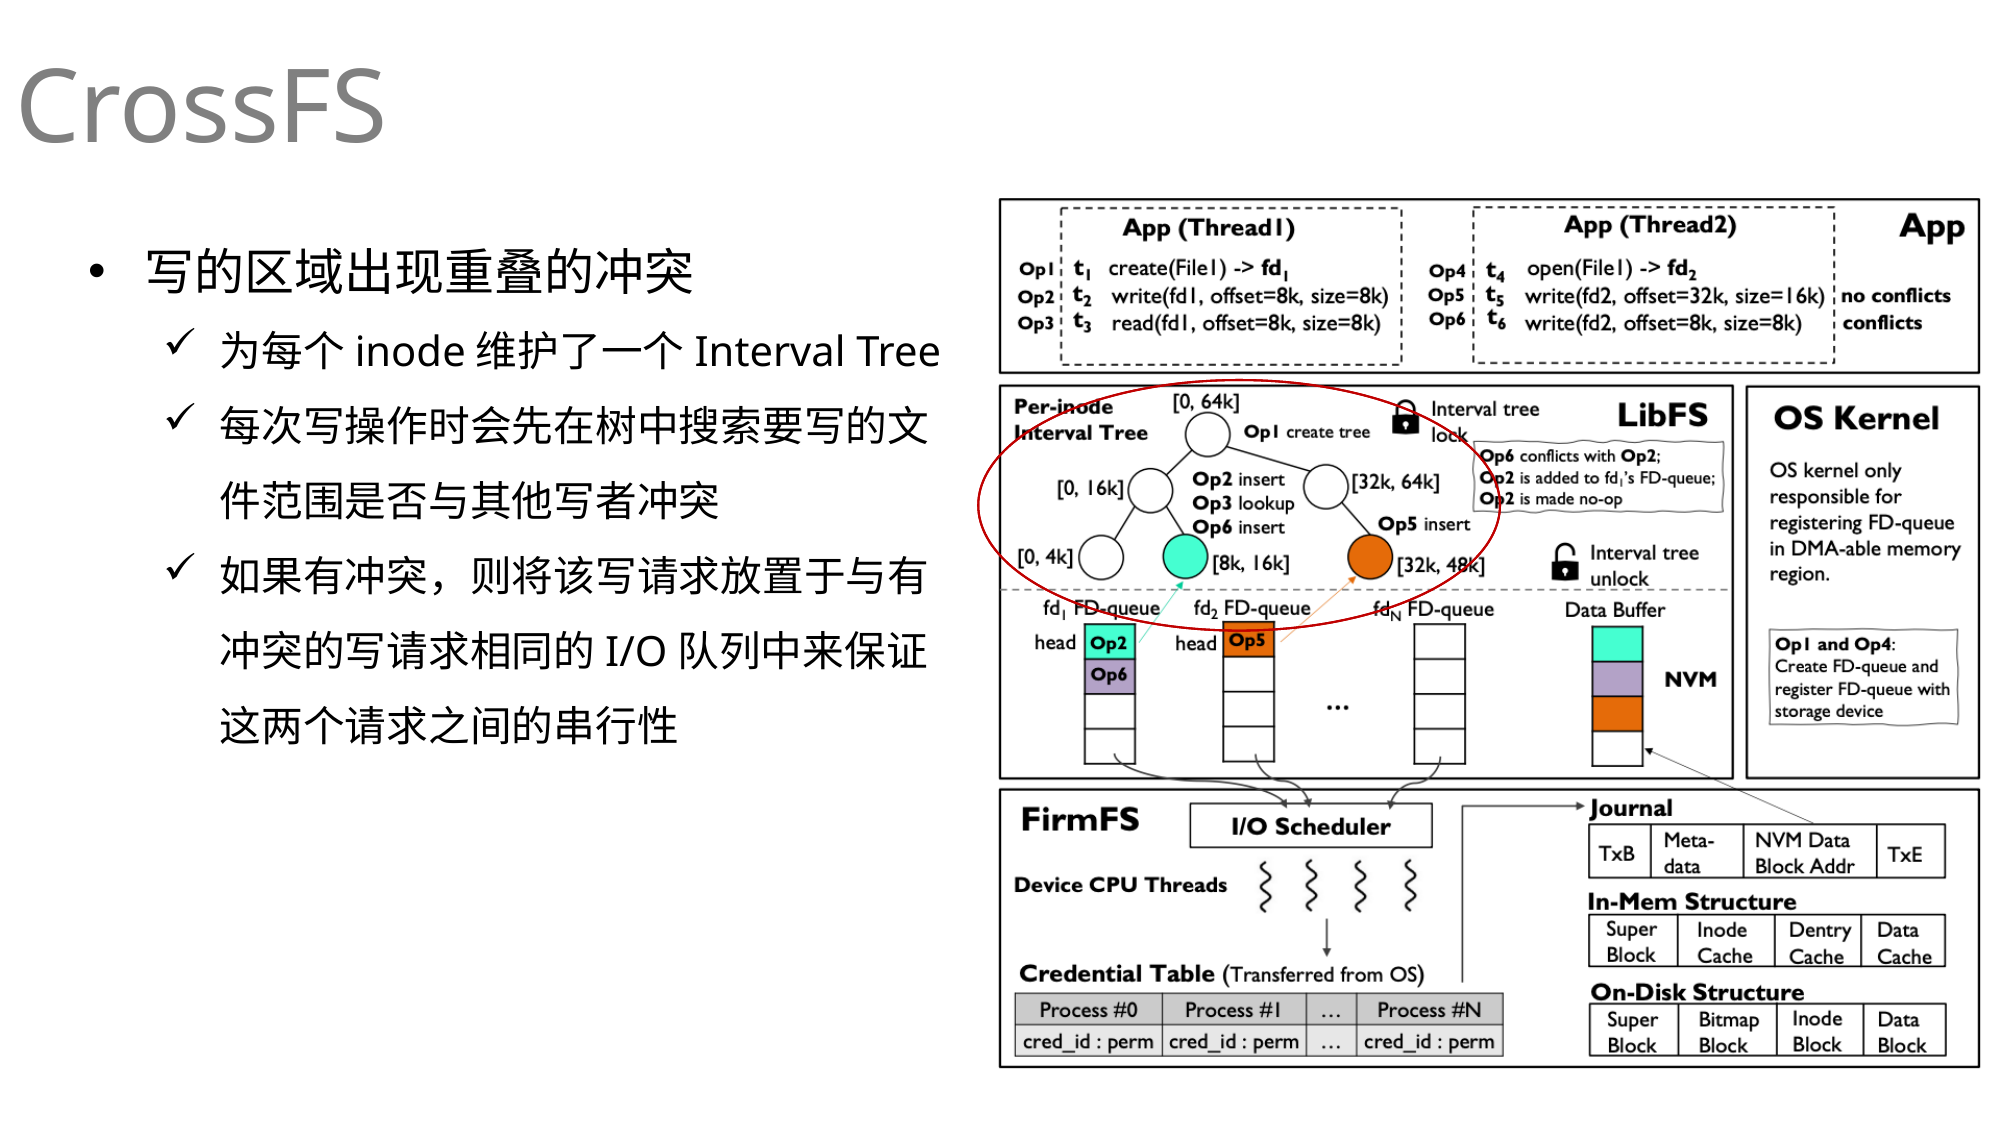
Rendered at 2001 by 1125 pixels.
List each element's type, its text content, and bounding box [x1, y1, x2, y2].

text_box 写的区域出现重叠的冲突 为每个inode维护了一个Interval Tree 每次写操作时会先在树中搜索要写的文件范围是否与其他写者冲突 如果有冲突，则将该写请求放置于与有冲突的写请求相同的I/O队列中来保证这两个请求之间的串行性 [73, 202, 972, 928]
title CrossFS [0, 0, 1500, 173]
picture [972, 172, 2000, 1089]
